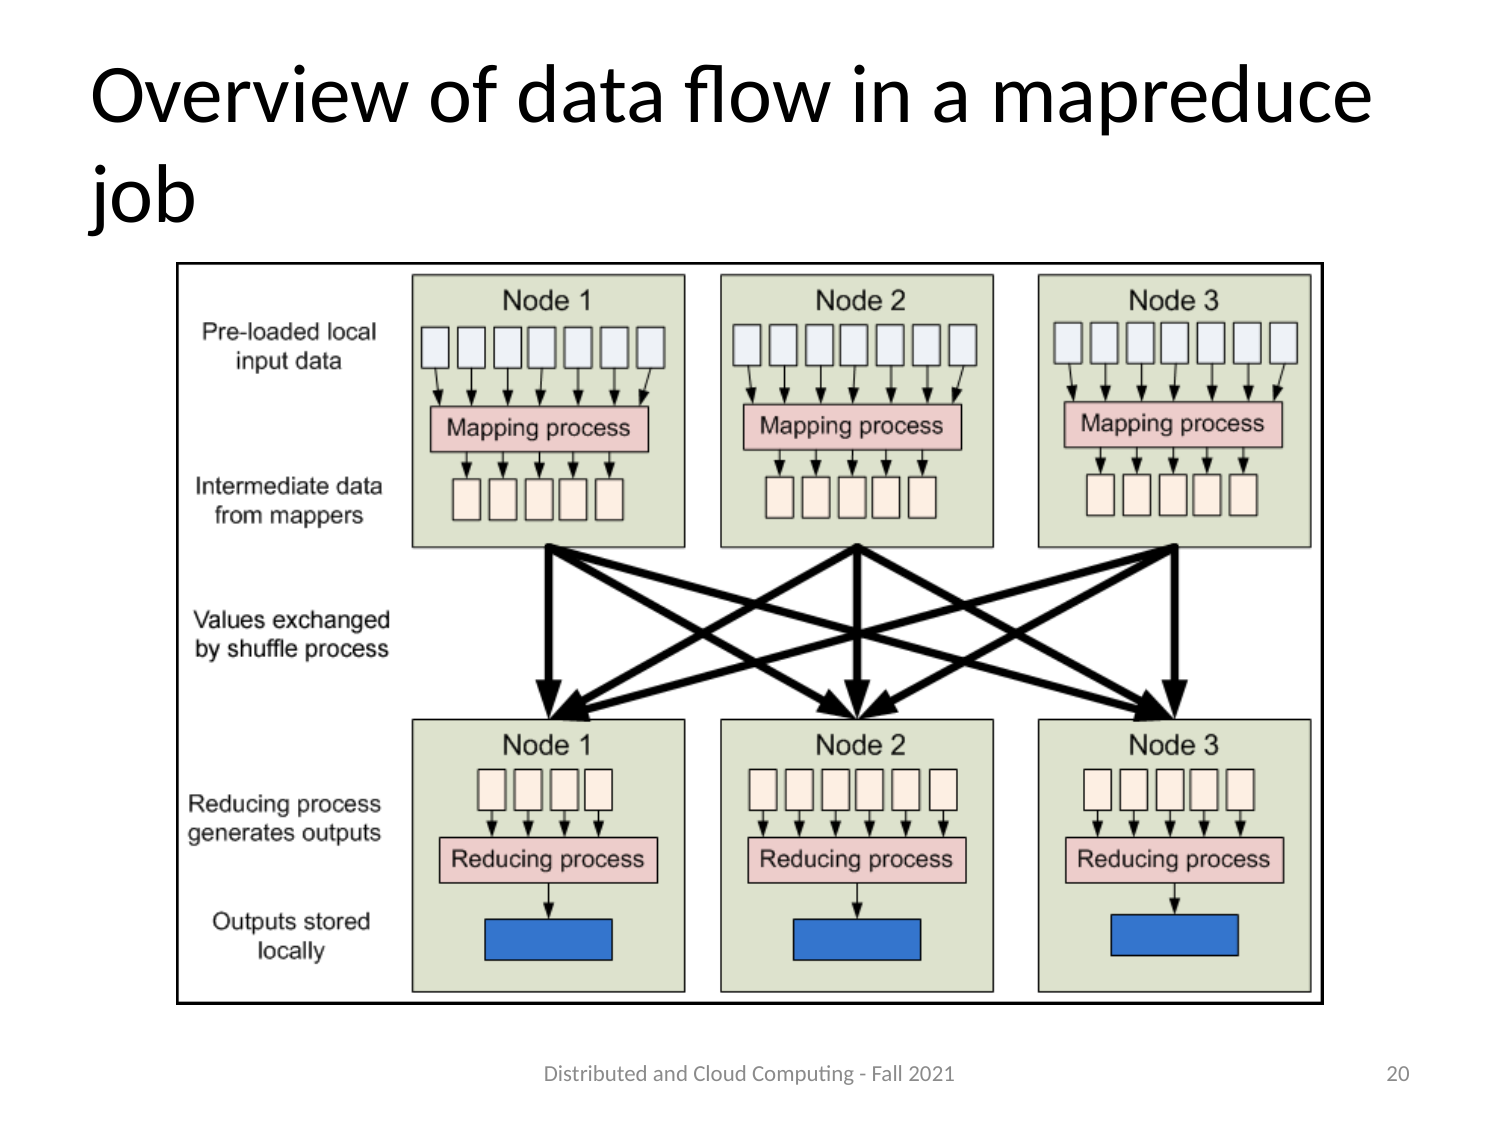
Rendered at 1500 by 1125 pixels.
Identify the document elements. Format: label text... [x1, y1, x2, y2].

title Overview of data flow in a mapreduce job [75, 45, 1425, 233]
footer Distributed and Cloud Computing - Fall 2021 [512, 1042, 988, 1103]
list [175, 262, 1324, 1006]
slide_number 20 [1074, 1042, 1425, 1103]
